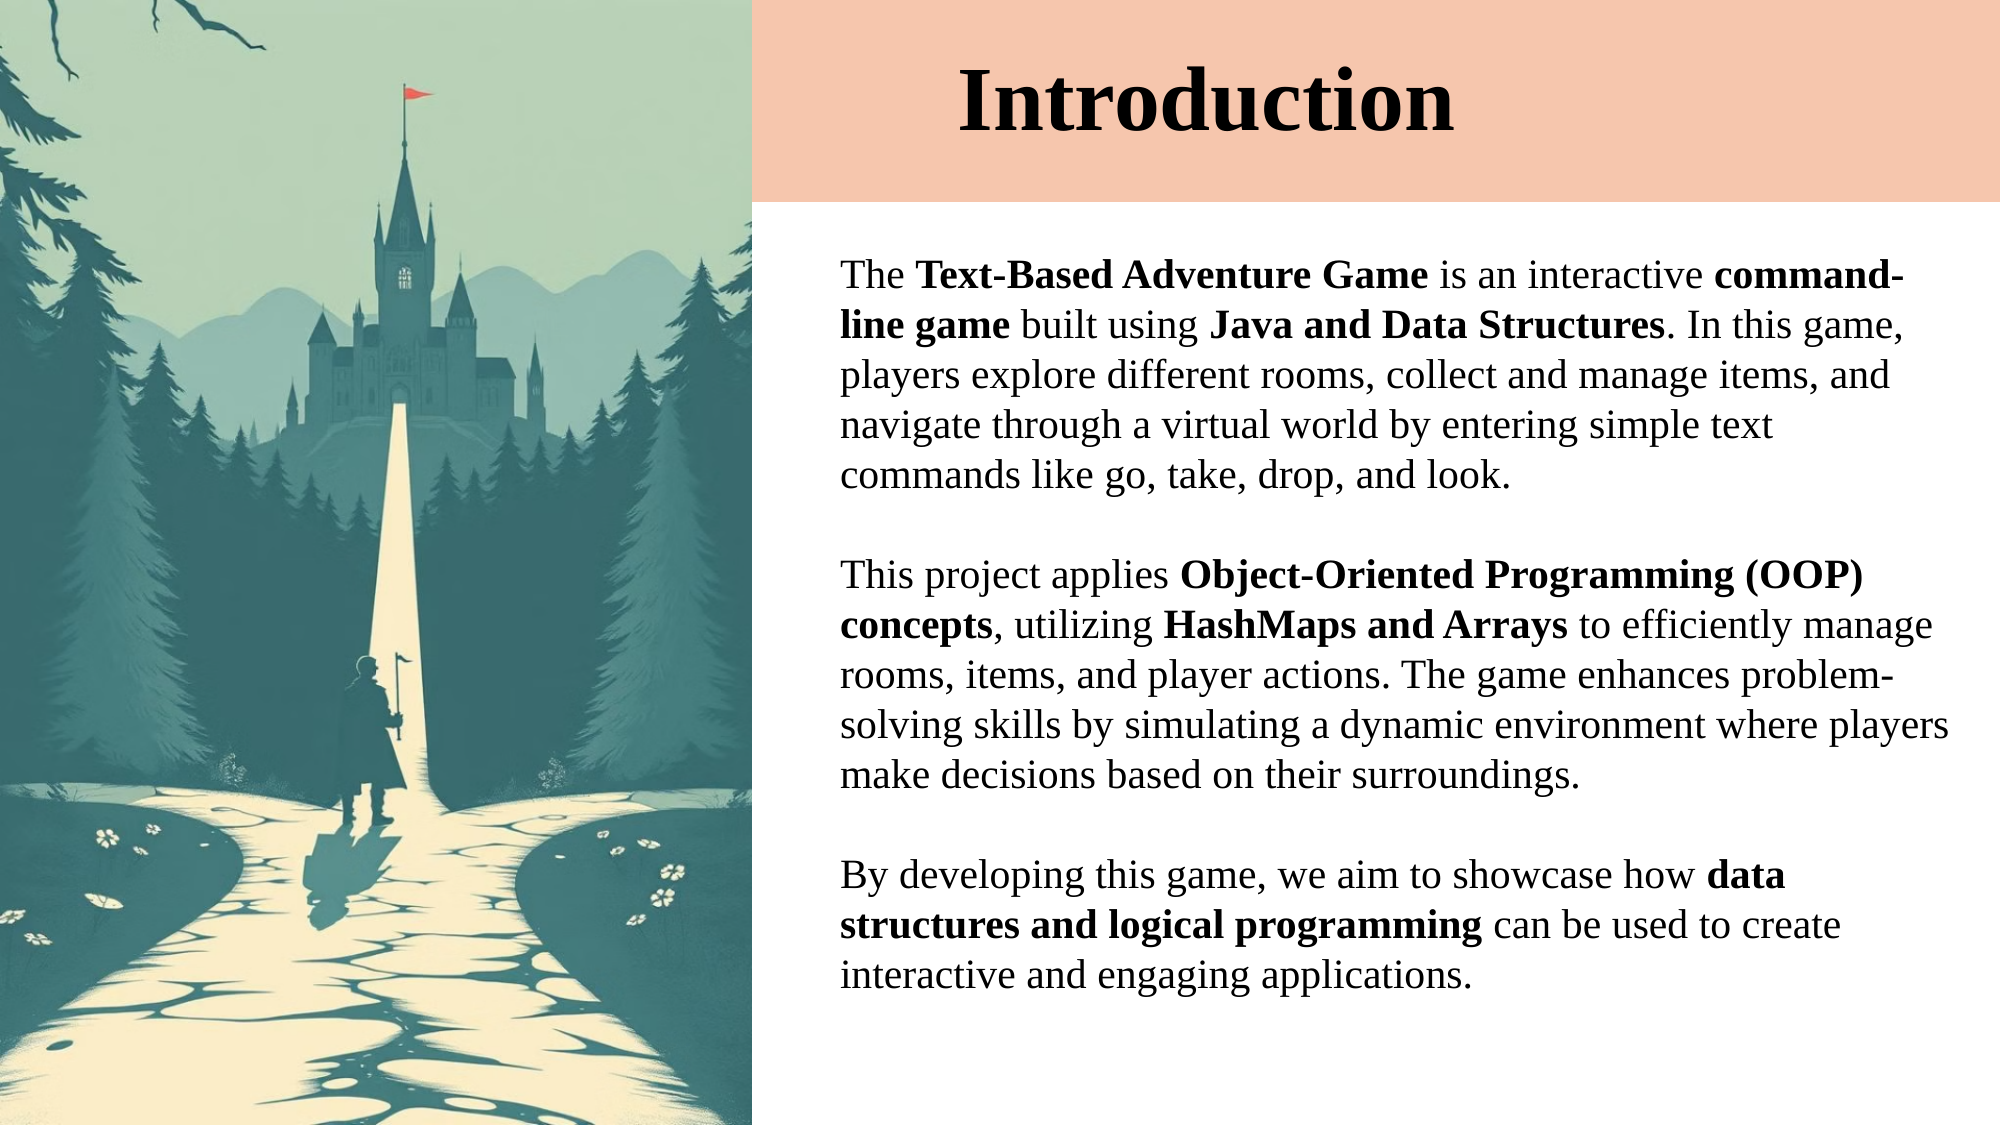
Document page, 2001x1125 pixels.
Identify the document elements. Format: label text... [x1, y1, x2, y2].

title Introduction [753, 0, 2000, 202]
picture [0, 0, 753, 1125]
list The Text-Based Adventure Game is an interactive command-line game built using Java and Data Structures. In this game, players explore different rooms, collect and manage items, and navigate through a virtual world by entering simple text commands like go, take, drop, and look. This project applies Object-Oriented Programming (OOP) concepts, utilizing HashMaps and Arrays to efficiently manage rooms, items, and player actions. The game enhances problem-solving skills by simulating a dynamic environment where players make decisions based on their surroundings. By developing this game, we aim to showcase how data structures and logical programming can be used to create interactive and engaging applications. [825, 139, 1971, 1125]
